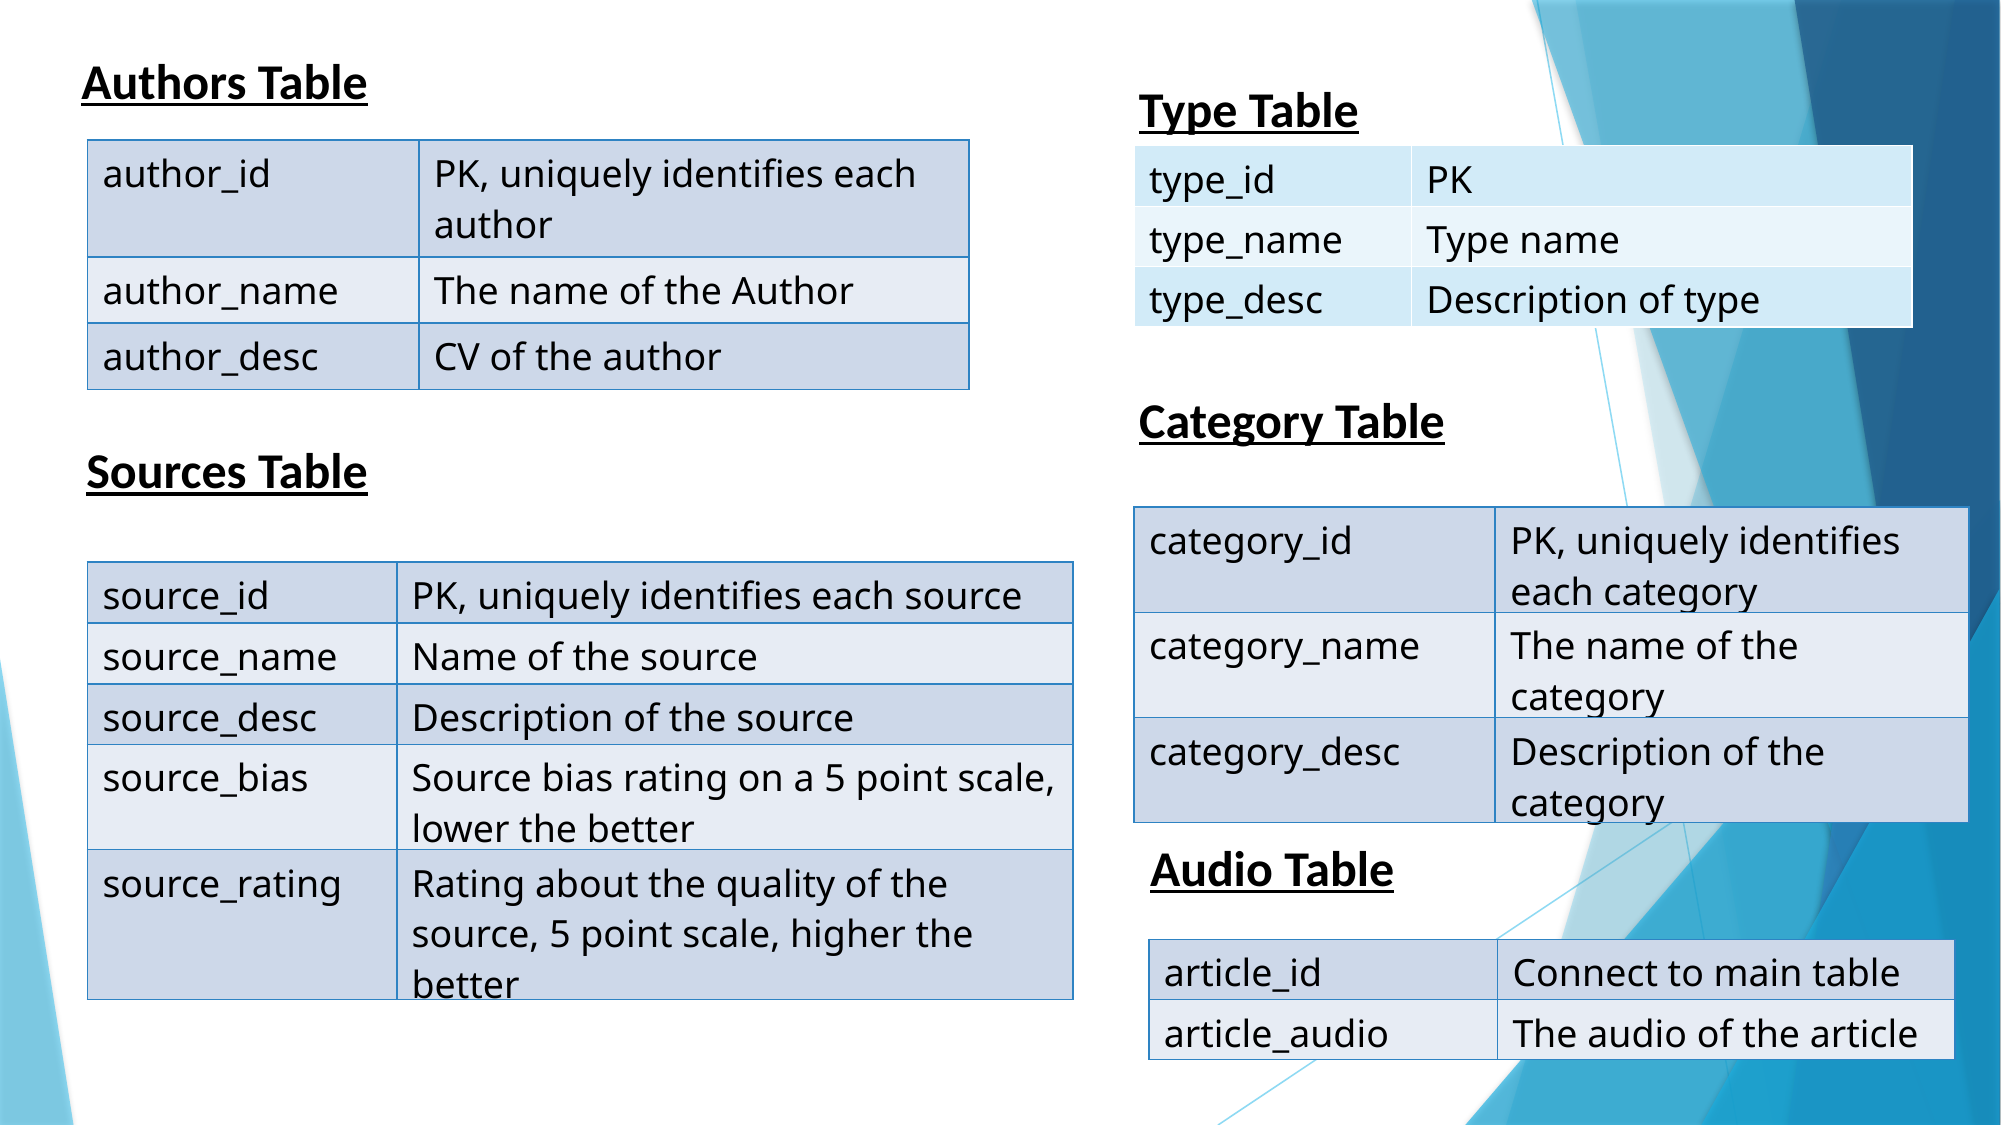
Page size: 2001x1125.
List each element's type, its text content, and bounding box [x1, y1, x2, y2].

table_cell author_name [88, 258, 418, 322]
table_cell source_rating [88, 850, 396, 999]
table_header PK, uniquely identifies each category [1496, 508, 1968, 612]
text_box Authors Table [66, 42, 383, 117]
text_box Sources Table [71, 431, 384, 507]
table_cell author_desc [88, 324, 418, 389]
table_header PK [1412, 146, 1911, 206]
table_cell Description of the source [398, 685, 1072, 744]
table_cell article_audio [1150, 1000, 1497, 1059]
table_header article_id [1150, 940, 1497, 999]
table_cell Name of the source [398, 624, 1072, 683]
text_box Audio Table [1135, 828, 1410, 904]
table_header source_id [88, 563, 396, 622]
table_header category_id [1135, 508, 1494, 612]
table_cell category_desc [1135, 718, 1494, 822]
text_box Type Table [1124, 69, 1375, 145]
table_cell source_desc [88, 685, 396, 744]
table_cell Description of the category [1496, 718, 1968, 822]
table_header PK, uniquely identifies each author [420, 141, 968, 256]
table_header author_id [88, 141, 418, 256]
table_cell source_name [88, 624, 396, 683]
table_header Connect to main table [1498, 940, 1954, 999]
table_cell Description of type [1412, 267, 1911, 326]
table_cell The name of the category [1496, 613, 1968, 717]
text_box Category Table [1124, 381, 1461, 456]
table_cell The name of the Author [420, 258, 968, 322]
table_cell Source bias rating on a 5 point scale, lower the better [398, 745, 1072, 849]
table_header PK, uniquely identifies each source [398, 563, 1072, 622]
table_cell Rating about the quality of the source, 5 point scale, higher the better [398, 850, 1072, 999]
table_cell Type name [1412, 207, 1911, 266]
table_cell The audio of the article [1498, 1000, 1954, 1059]
table_cell source_bias [88, 745, 396, 849]
table_cell category_name [1135, 613, 1494, 717]
table_cell type_name [1135, 207, 1411, 266]
table_header type_id [1135, 146, 1411, 206]
table_cell type_desc [1135, 267, 1411, 326]
table_cell CV of the author [420, 324, 968, 389]
